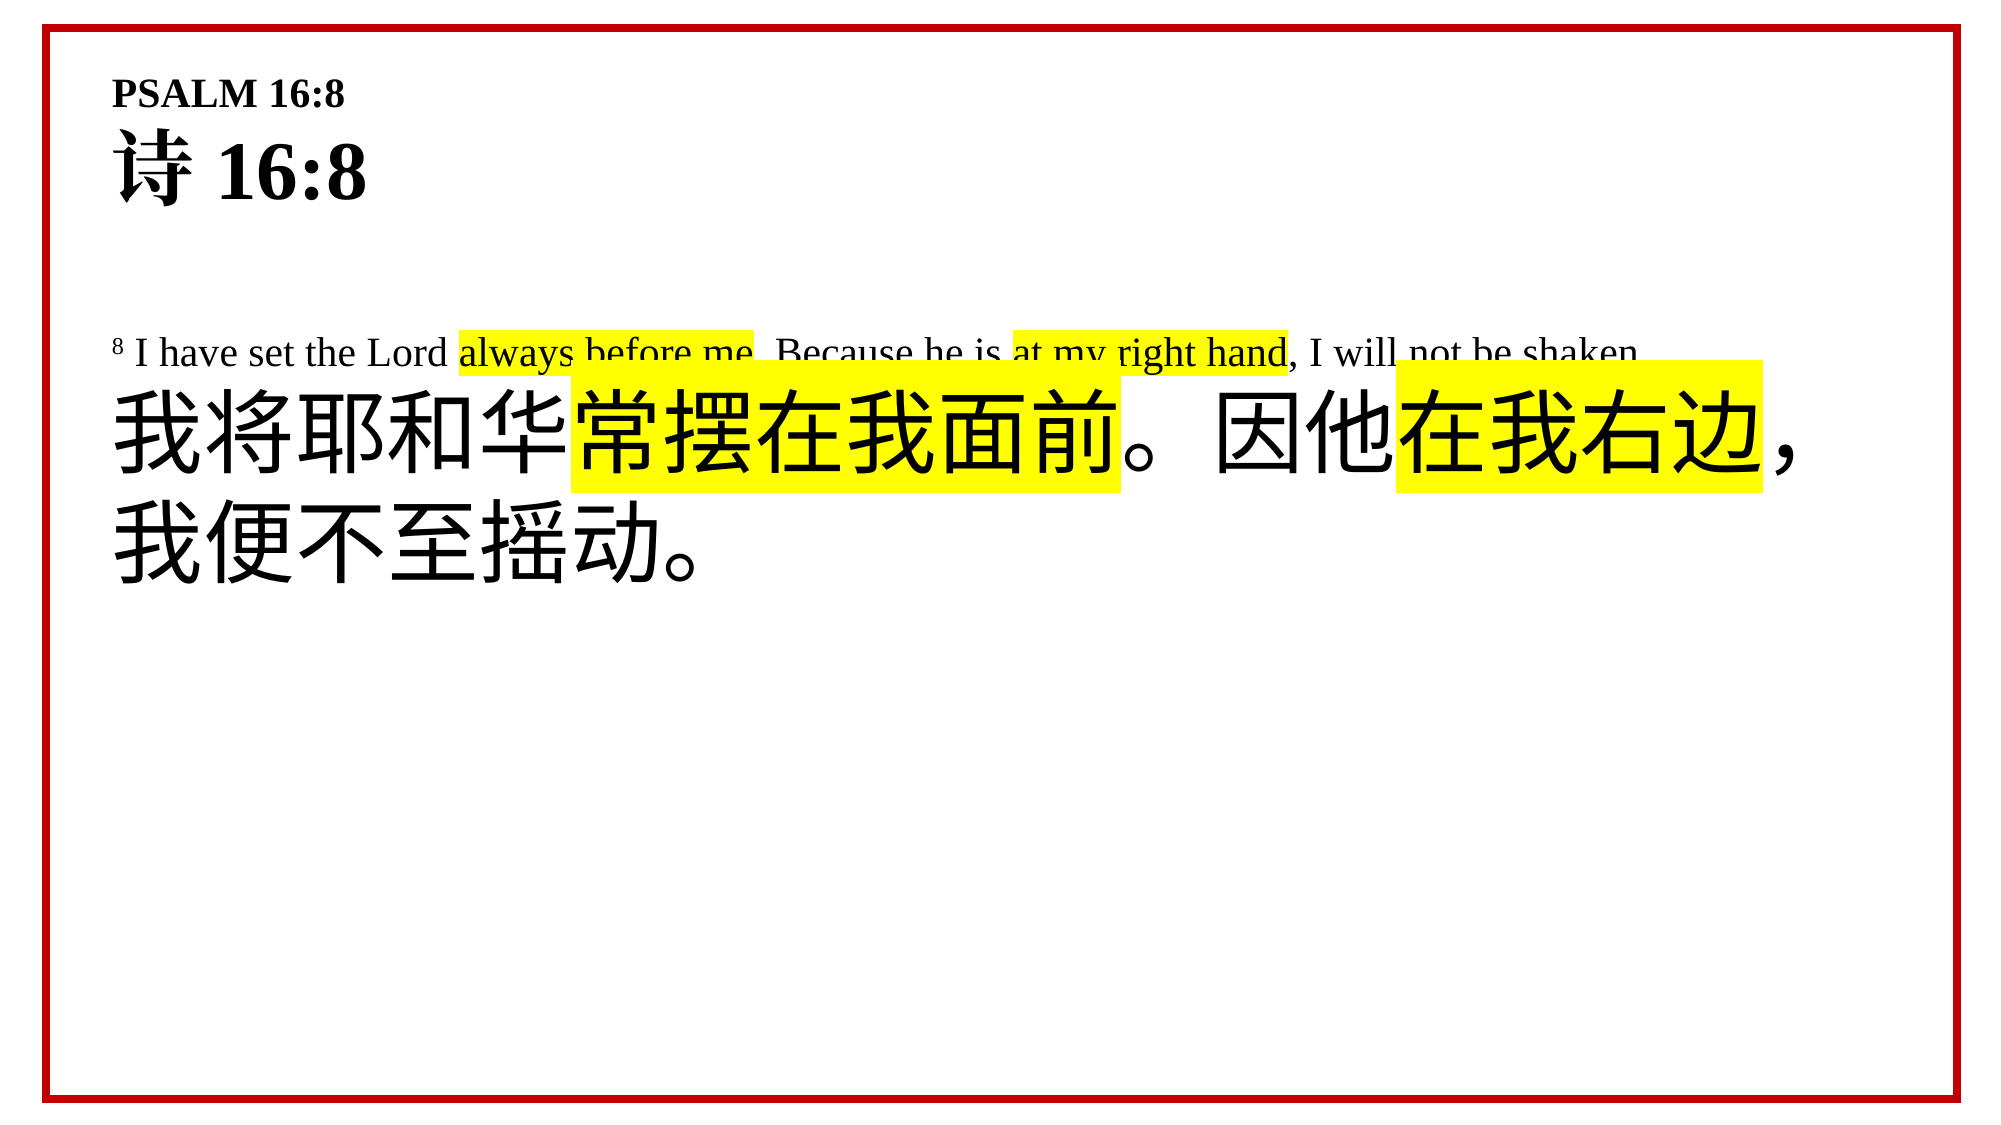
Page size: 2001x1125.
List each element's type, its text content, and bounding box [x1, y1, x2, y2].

text_box 8 I have set the Lord always before me. Because he is at my right hand, I will not be shaken. 我将耶和华常摆在我面前。因他在我右边，我便不至摇动。 [97, 317, 1907, 603]
text_box [45, 27, 1958, 1100]
